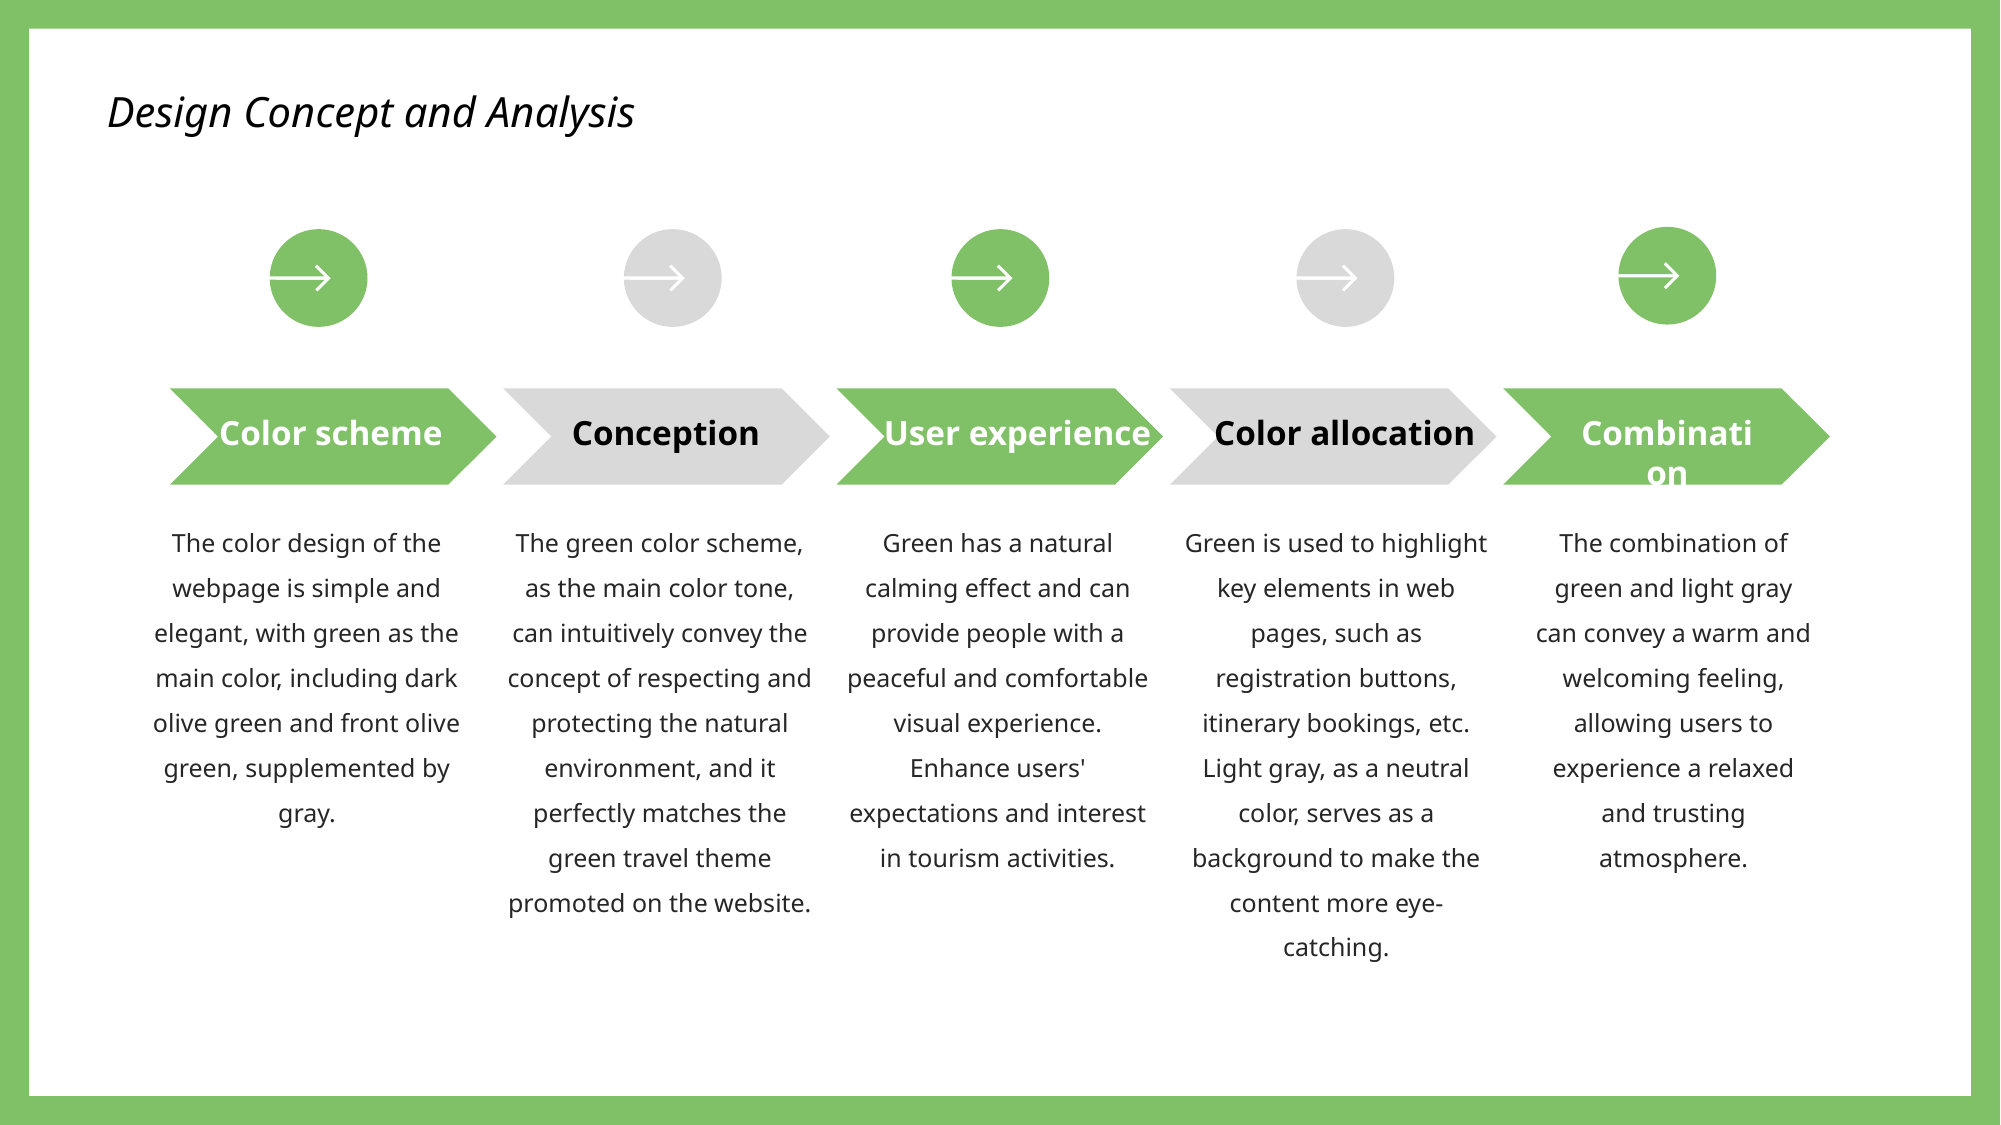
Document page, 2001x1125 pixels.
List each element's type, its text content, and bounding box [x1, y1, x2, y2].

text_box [123, 226, 1830, 1021]
text_box Design Concept and Analysis [92, 78, 892, 143]
text_box [0, 0, 2000, 1125]
